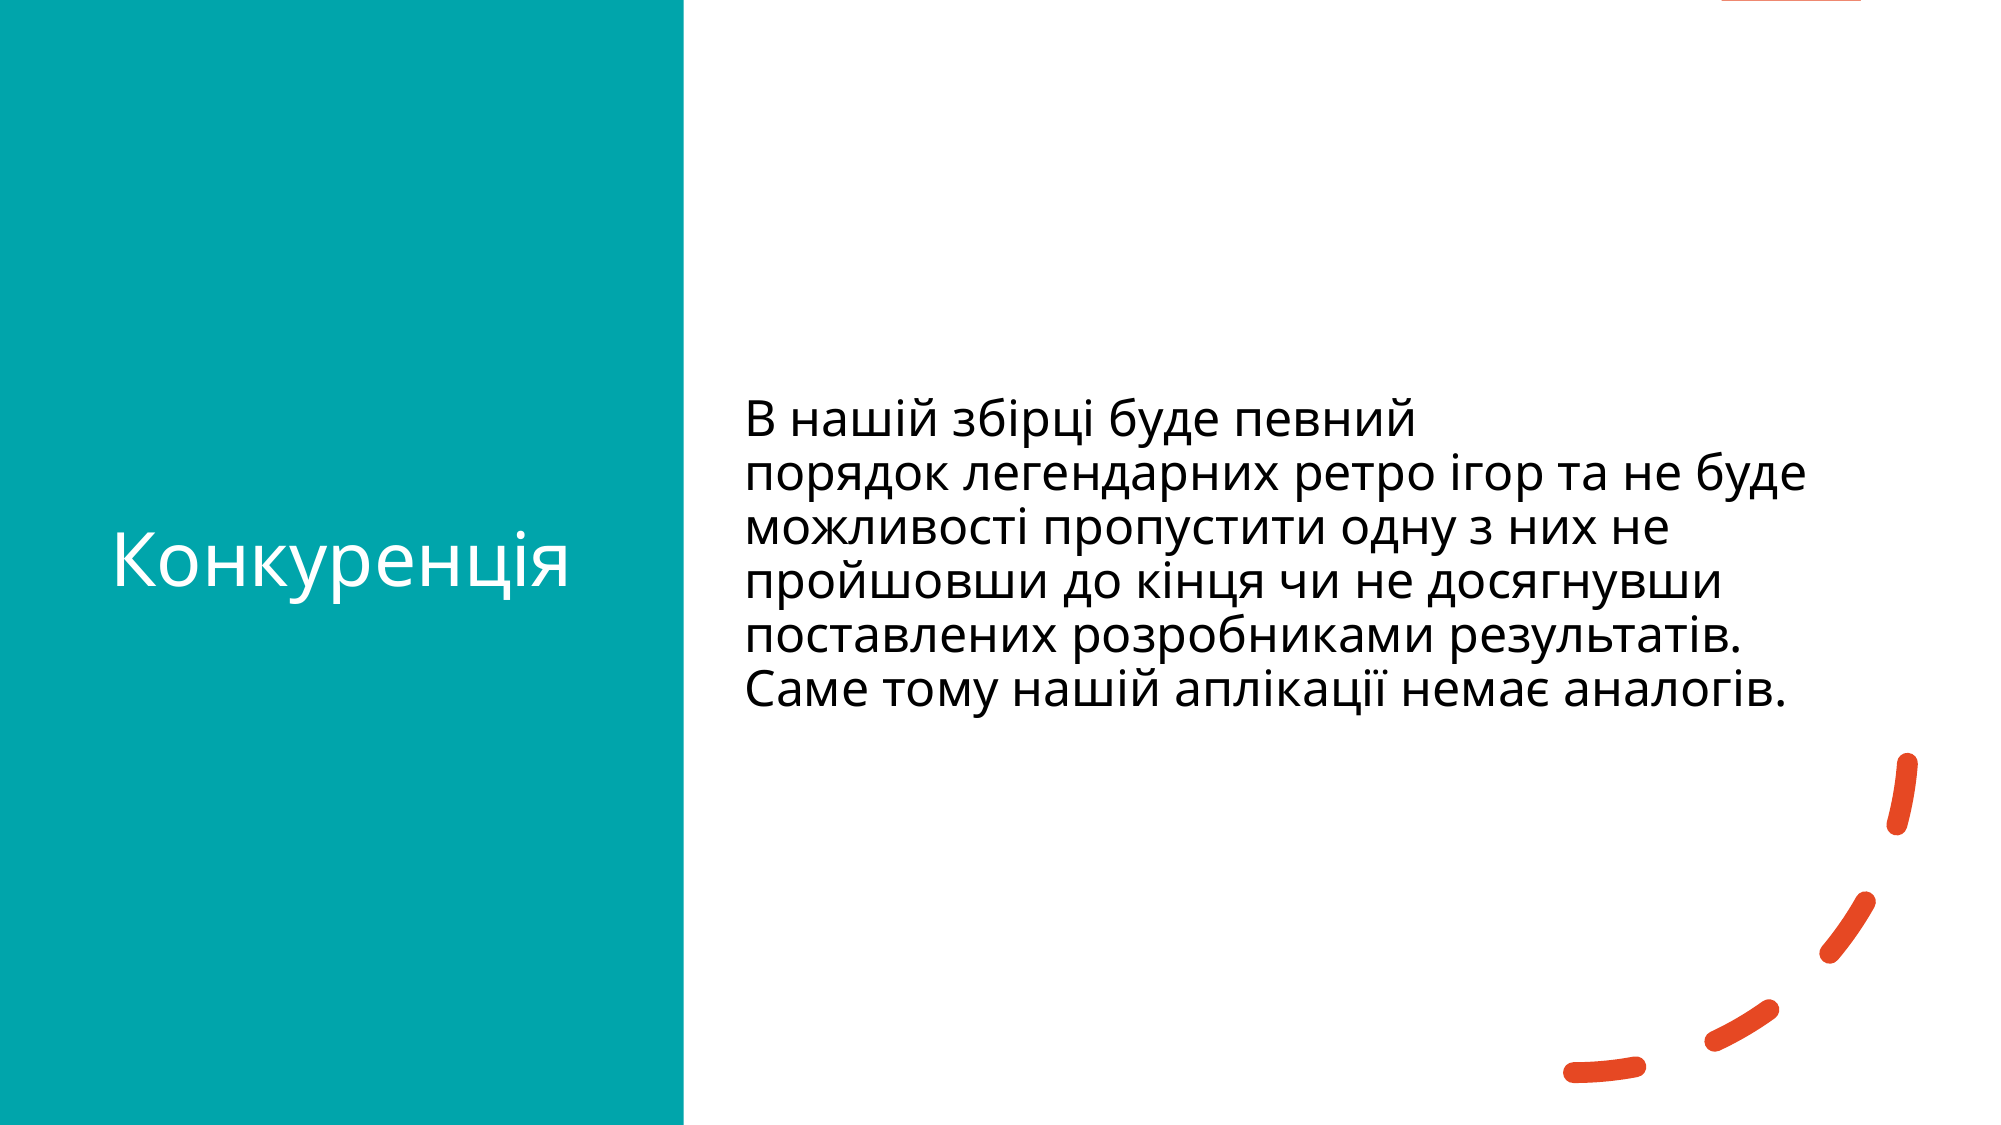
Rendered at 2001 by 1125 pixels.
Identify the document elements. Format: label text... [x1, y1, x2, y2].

text_box [685, 0, 2000, 1125]
text_box [1572, 737, 1909, 1074]
text_box [0, 0, 685, 1125]
list В нашій збірці буде певний порядок легендарних ретро ігор та не буде можливості пропустити одну з них не пройшовши до кінця чи не досягнувши поставлених розробниками результатів. Саме тому нашій аплікації немає аналогів. [729, 97, 1863, 1014]
title Конкуренція [79, 104, 605, 1021]
